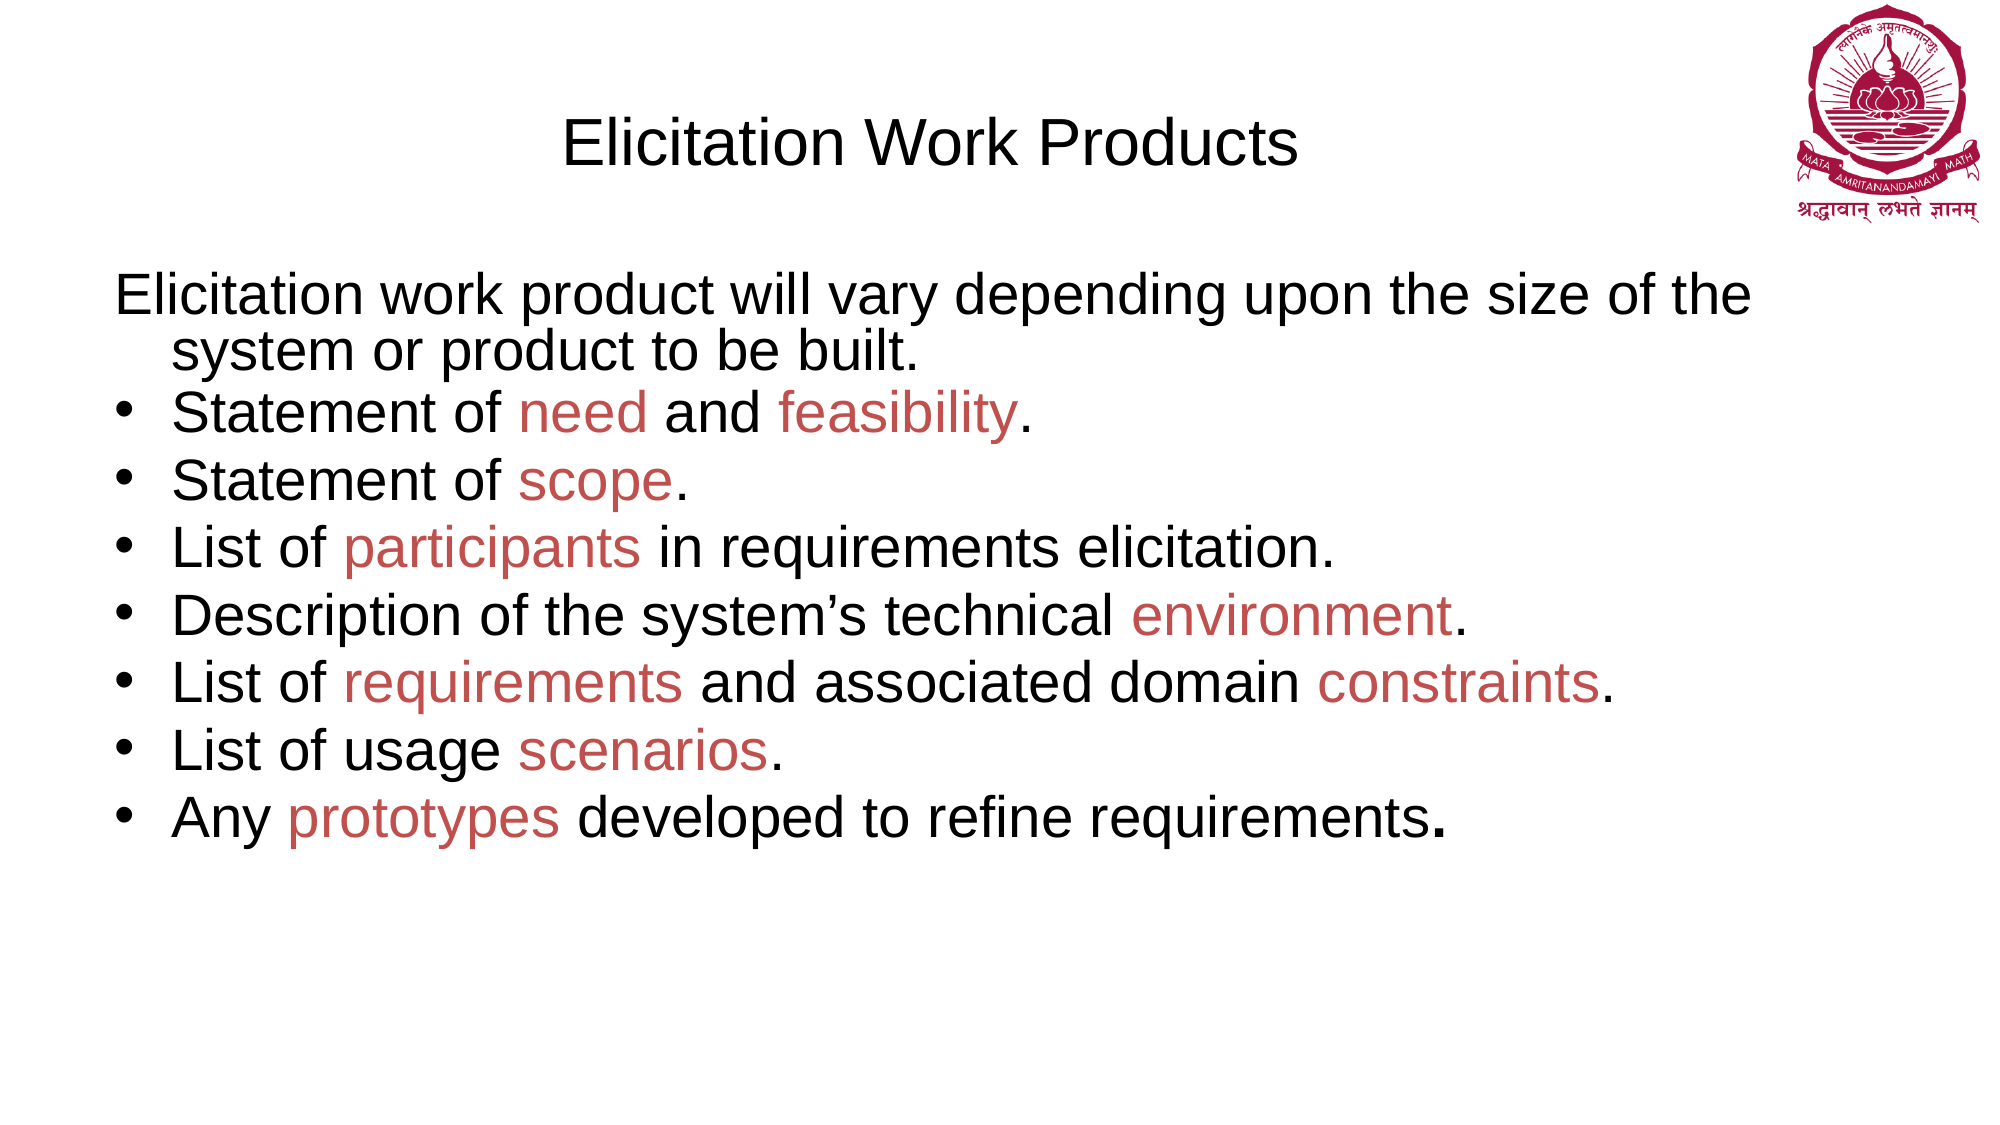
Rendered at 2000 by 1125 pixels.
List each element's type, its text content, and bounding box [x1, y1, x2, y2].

list Elicitation work product will vary depending upon the size of the system or product to be built. Statement of need and feasibility. Statement of scope. List of participants in requirements elicitation. Description of the system’s technical environment. List of requirements and associated domain constraints. List of usage scenarios. Any prototypes developed to refine requirements. [99, 262, 1900, 1005]
title Elicitation Work Products [99, 45, 1763, 233]
picture [1776, 1, 2000, 225]
